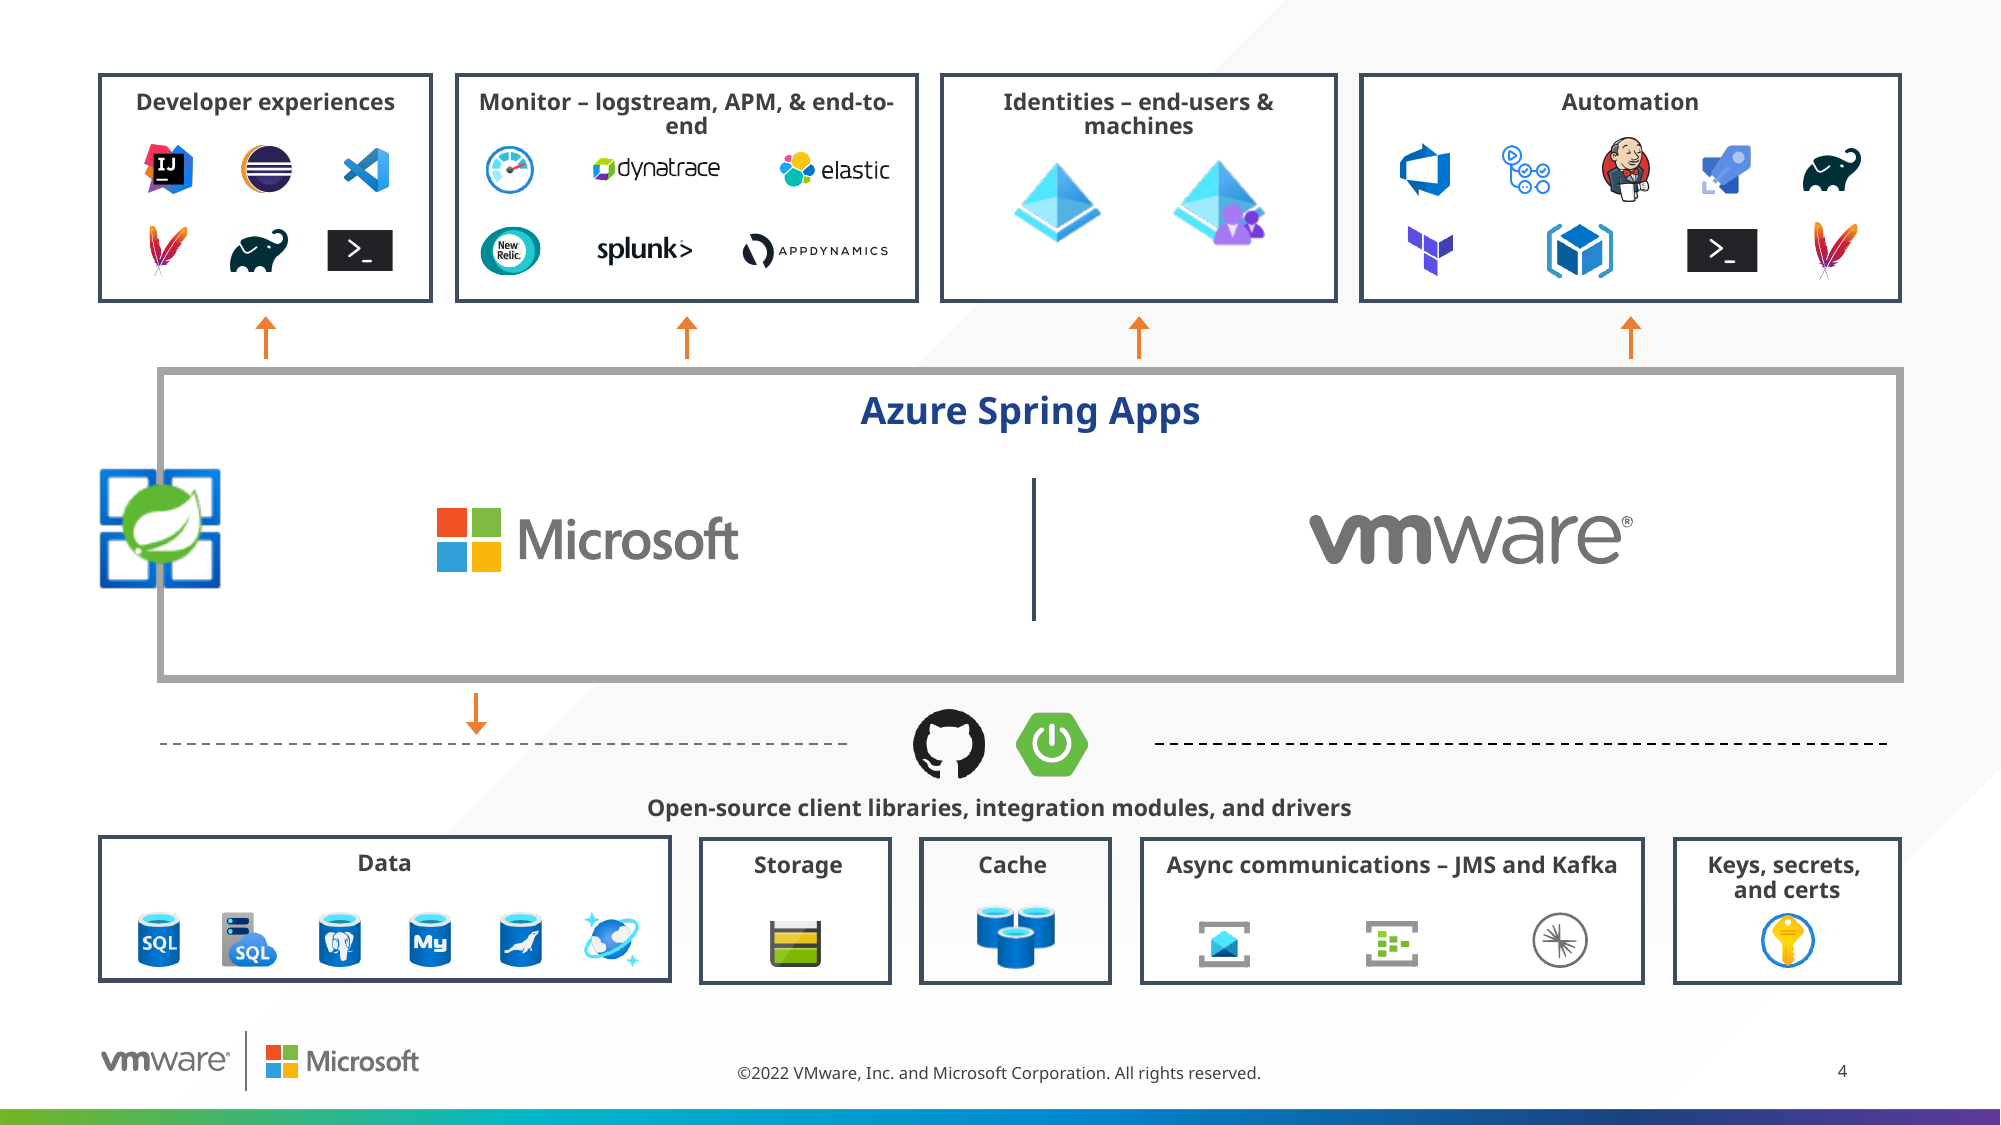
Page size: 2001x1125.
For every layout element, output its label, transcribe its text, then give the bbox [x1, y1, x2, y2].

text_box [1361, 75, 1900, 301]
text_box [99, 75, 432, 301]
text_box Open-source client libraries, integration modules, and drivers [604, 796, 1396, 821]
picture [1073, 1109, 2000, 1125]
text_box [921, 839, 1111, 983]
picture [0, 1109, 718, 1125]
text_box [1141, 839, 1644, 983]
slide_number 4 [1412, 1042, 1863, 1103]
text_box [701, 839, 890, 983]
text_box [457, 75, 917, 301]
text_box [942, 75, 1336, 301]
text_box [913, 709, 1088, 781]
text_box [97, 370, 1900, 679]
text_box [436, 507, 1633, 572]
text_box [1674, 839, 1900, 983]
footer ©2022 VMware, Inc. and Microsoft Corporation. All rights reserved. [662, 1042, 1338, 1103]
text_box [99, 836, 670, 981]
